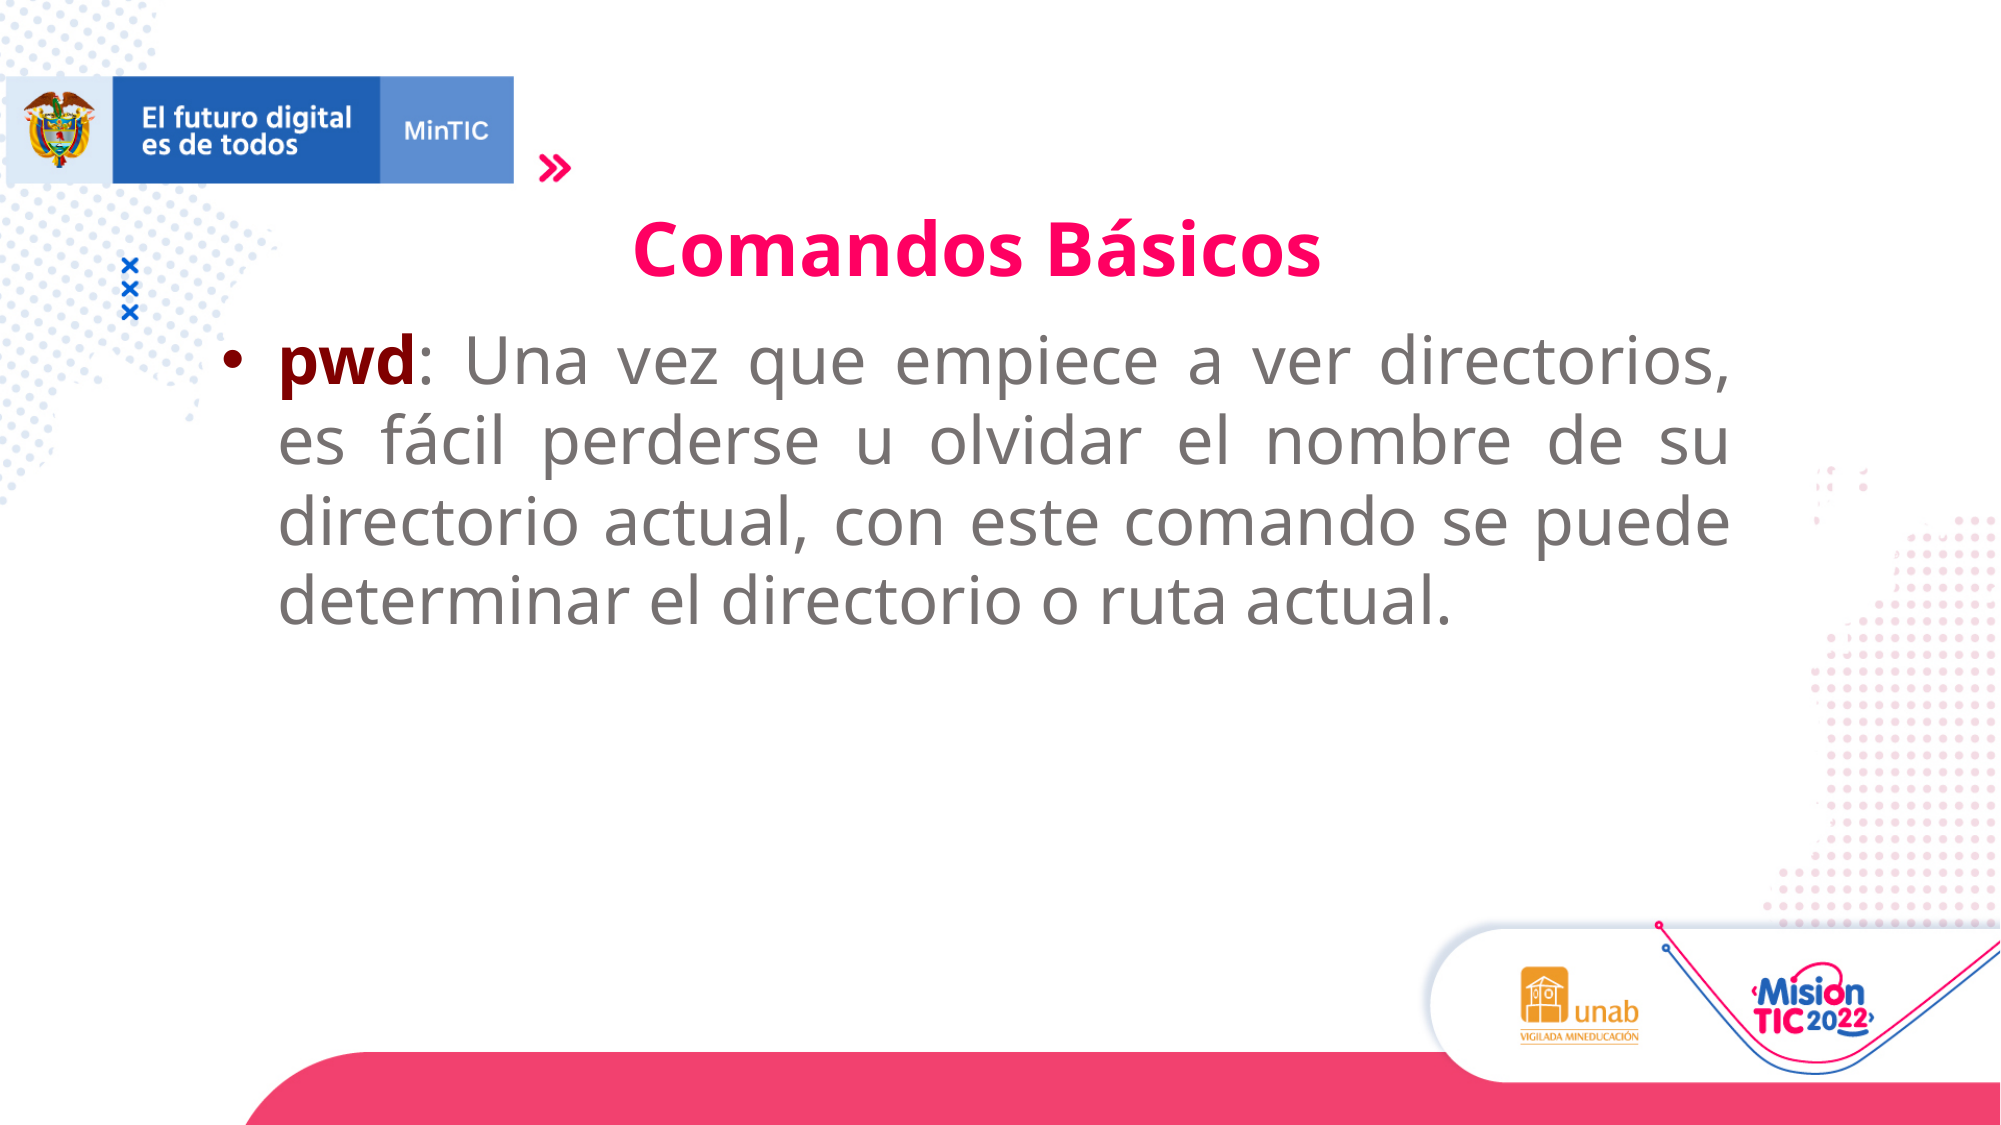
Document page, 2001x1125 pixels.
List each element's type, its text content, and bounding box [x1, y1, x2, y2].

text_box Comandos Básicos [268, 194, 1686, 300]
text_box pwd: Una vez que empiece a ver directorios, es fácil perderse u olvidar el nombre de su directorio actual, con este comando se puede determinar el directorio o ruta actual. [206, 310, 1749, 646]
picture [0, 0, 2001, 1125]
